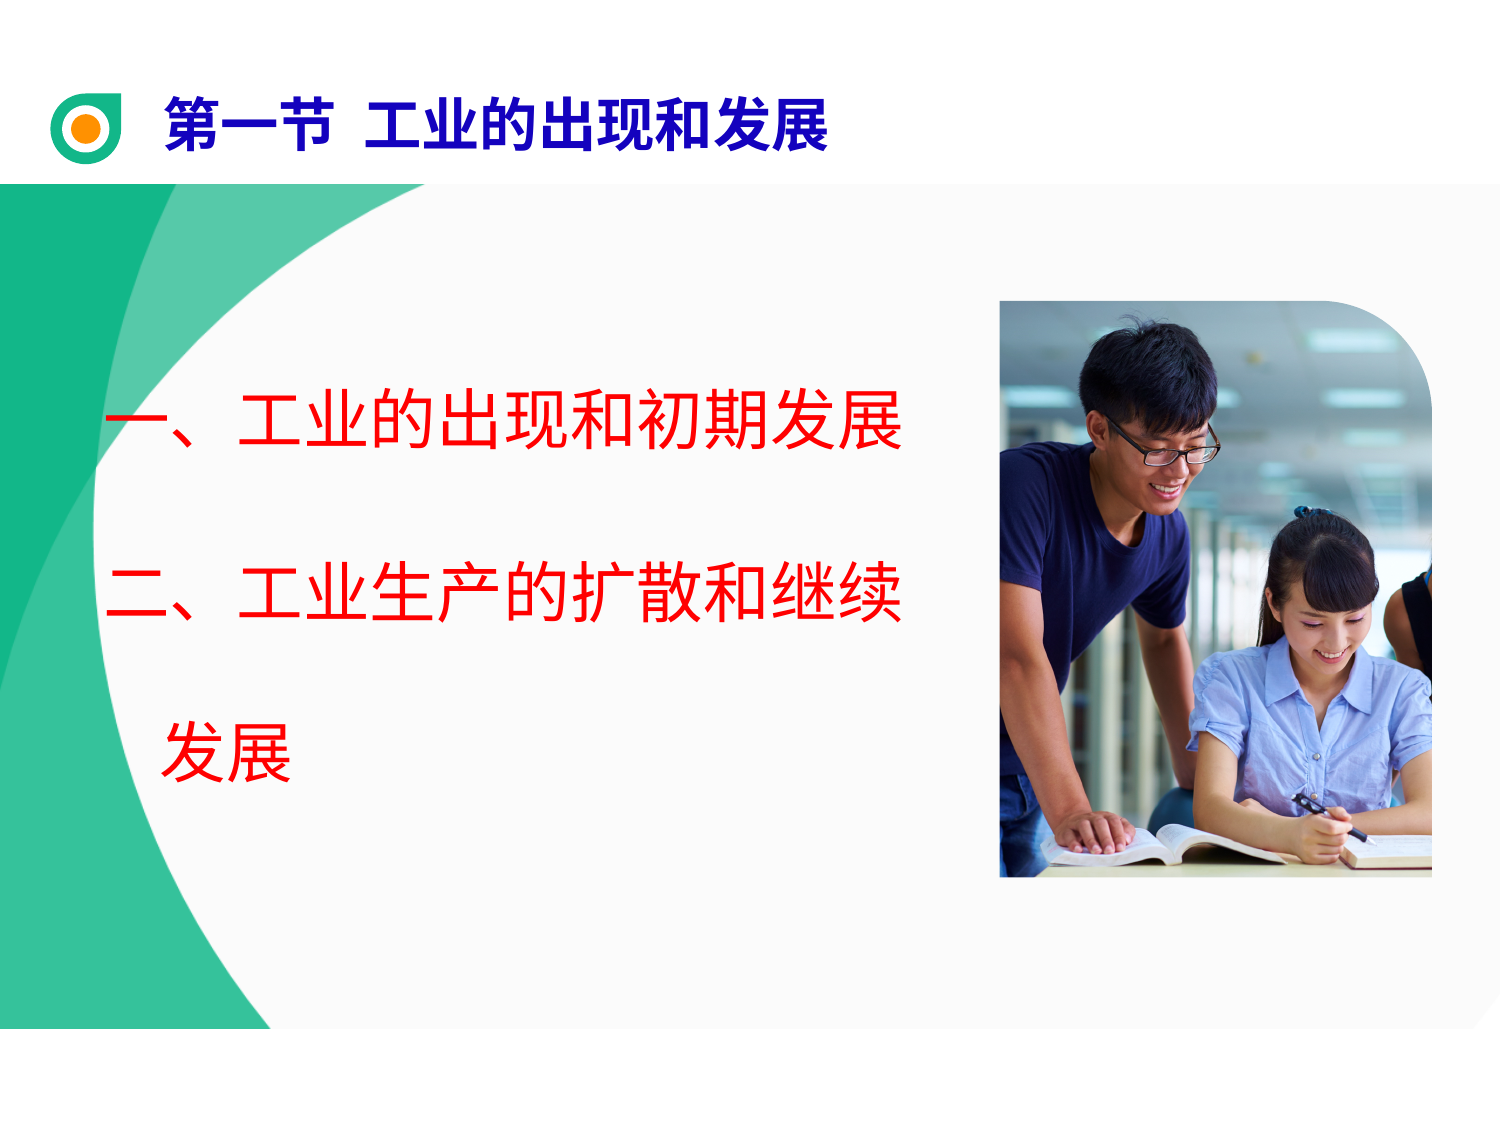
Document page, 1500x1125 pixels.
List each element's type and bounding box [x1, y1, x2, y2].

text_box [50, 66, 1264, 166]
picture [0, 184, 1500, 1029]
